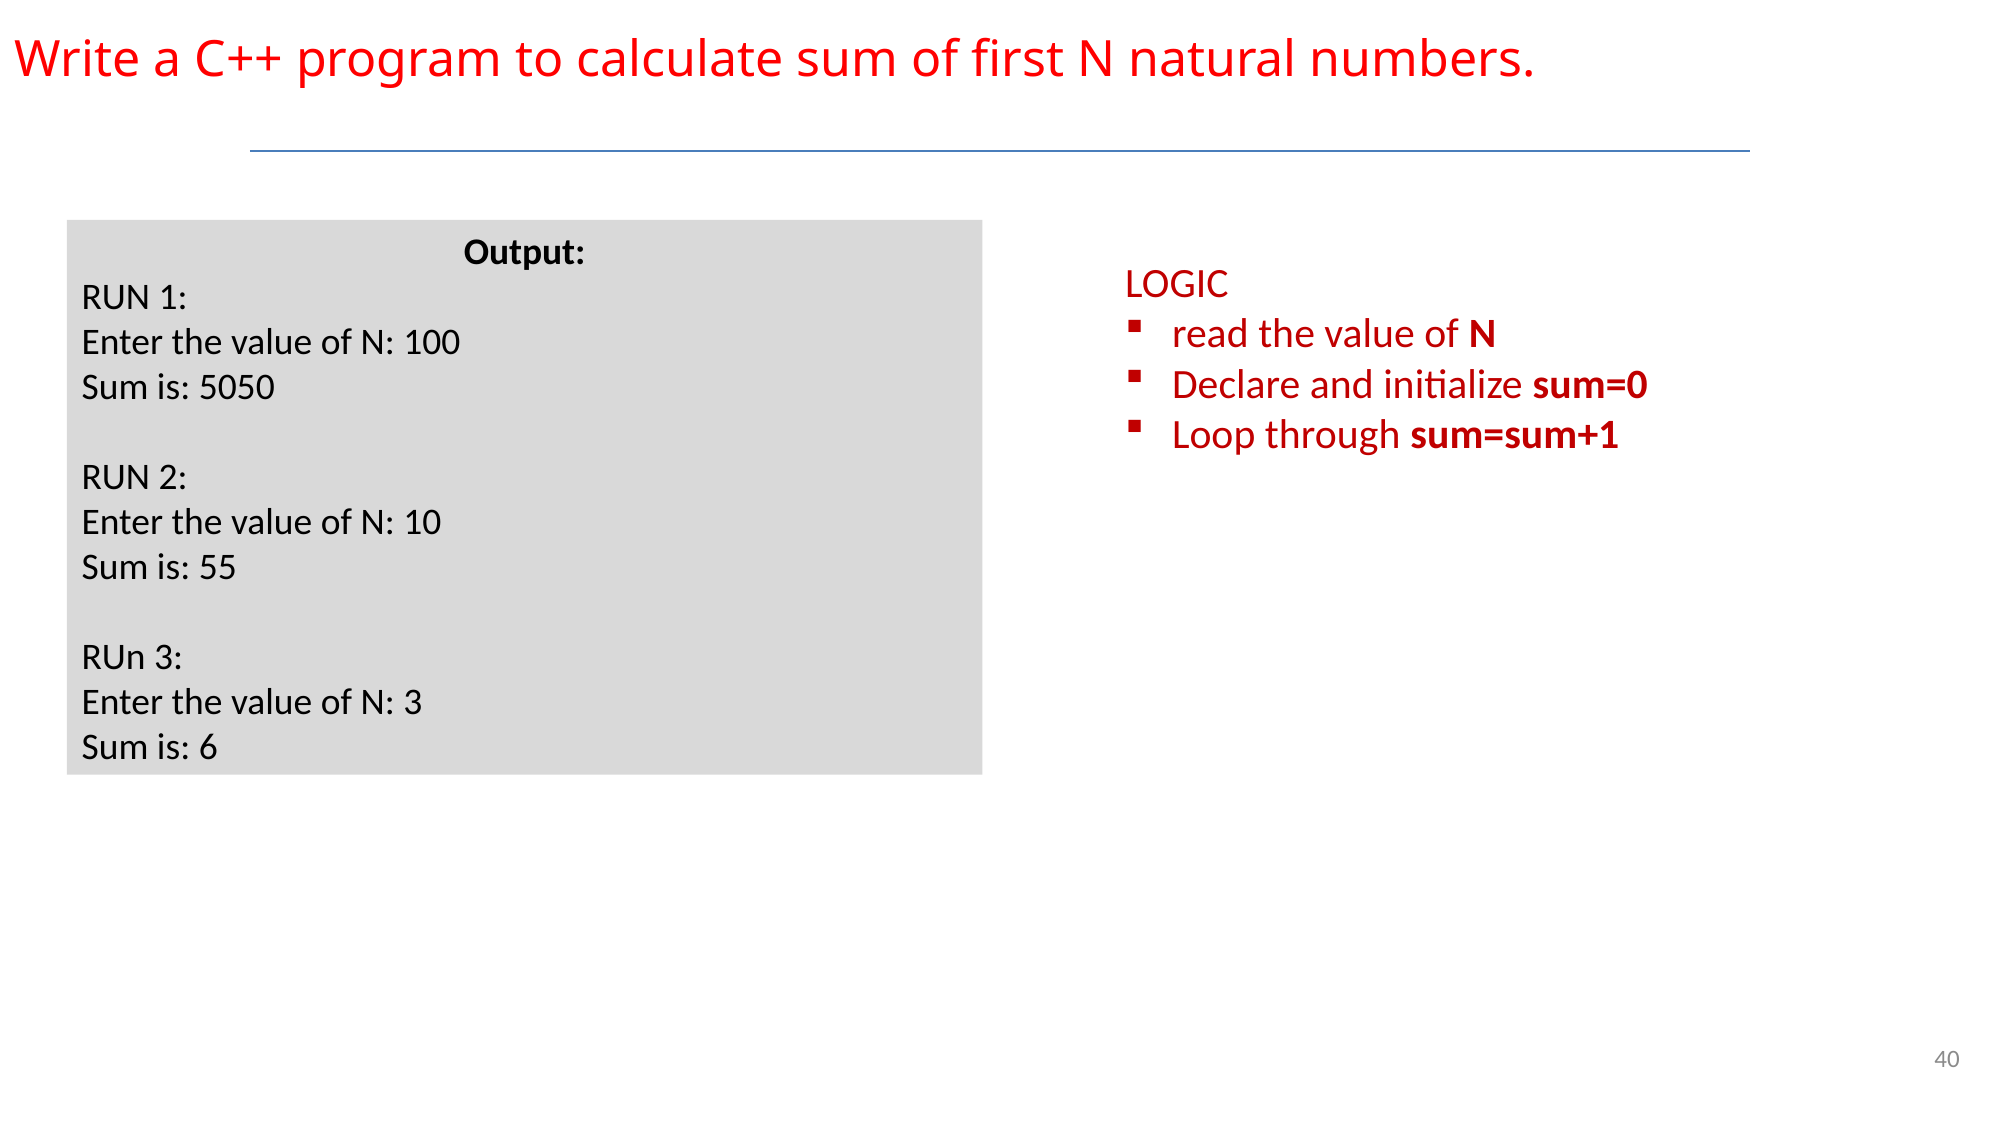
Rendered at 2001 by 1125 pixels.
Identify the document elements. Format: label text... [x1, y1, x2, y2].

slide_number 40 [1854, 1027, 1975, 1096]
text_box LOGIC read the value of N Declare and initialize sum=0 Loop through sum=sum+1 [1110, 223, 1915, 464]
text_box Output: RUN 1: Enter the value of N: 100 Sum is: 5050 RUN 2: Enter the value of N: 10 Sum is: 55 RUn 3: Enter the value of N: 3 Sum is: 6 [66, 219, 983, 775]
text_box Write a C++ program to calculate sum of first N natural numbers. [0, 19, 1775, 94]
